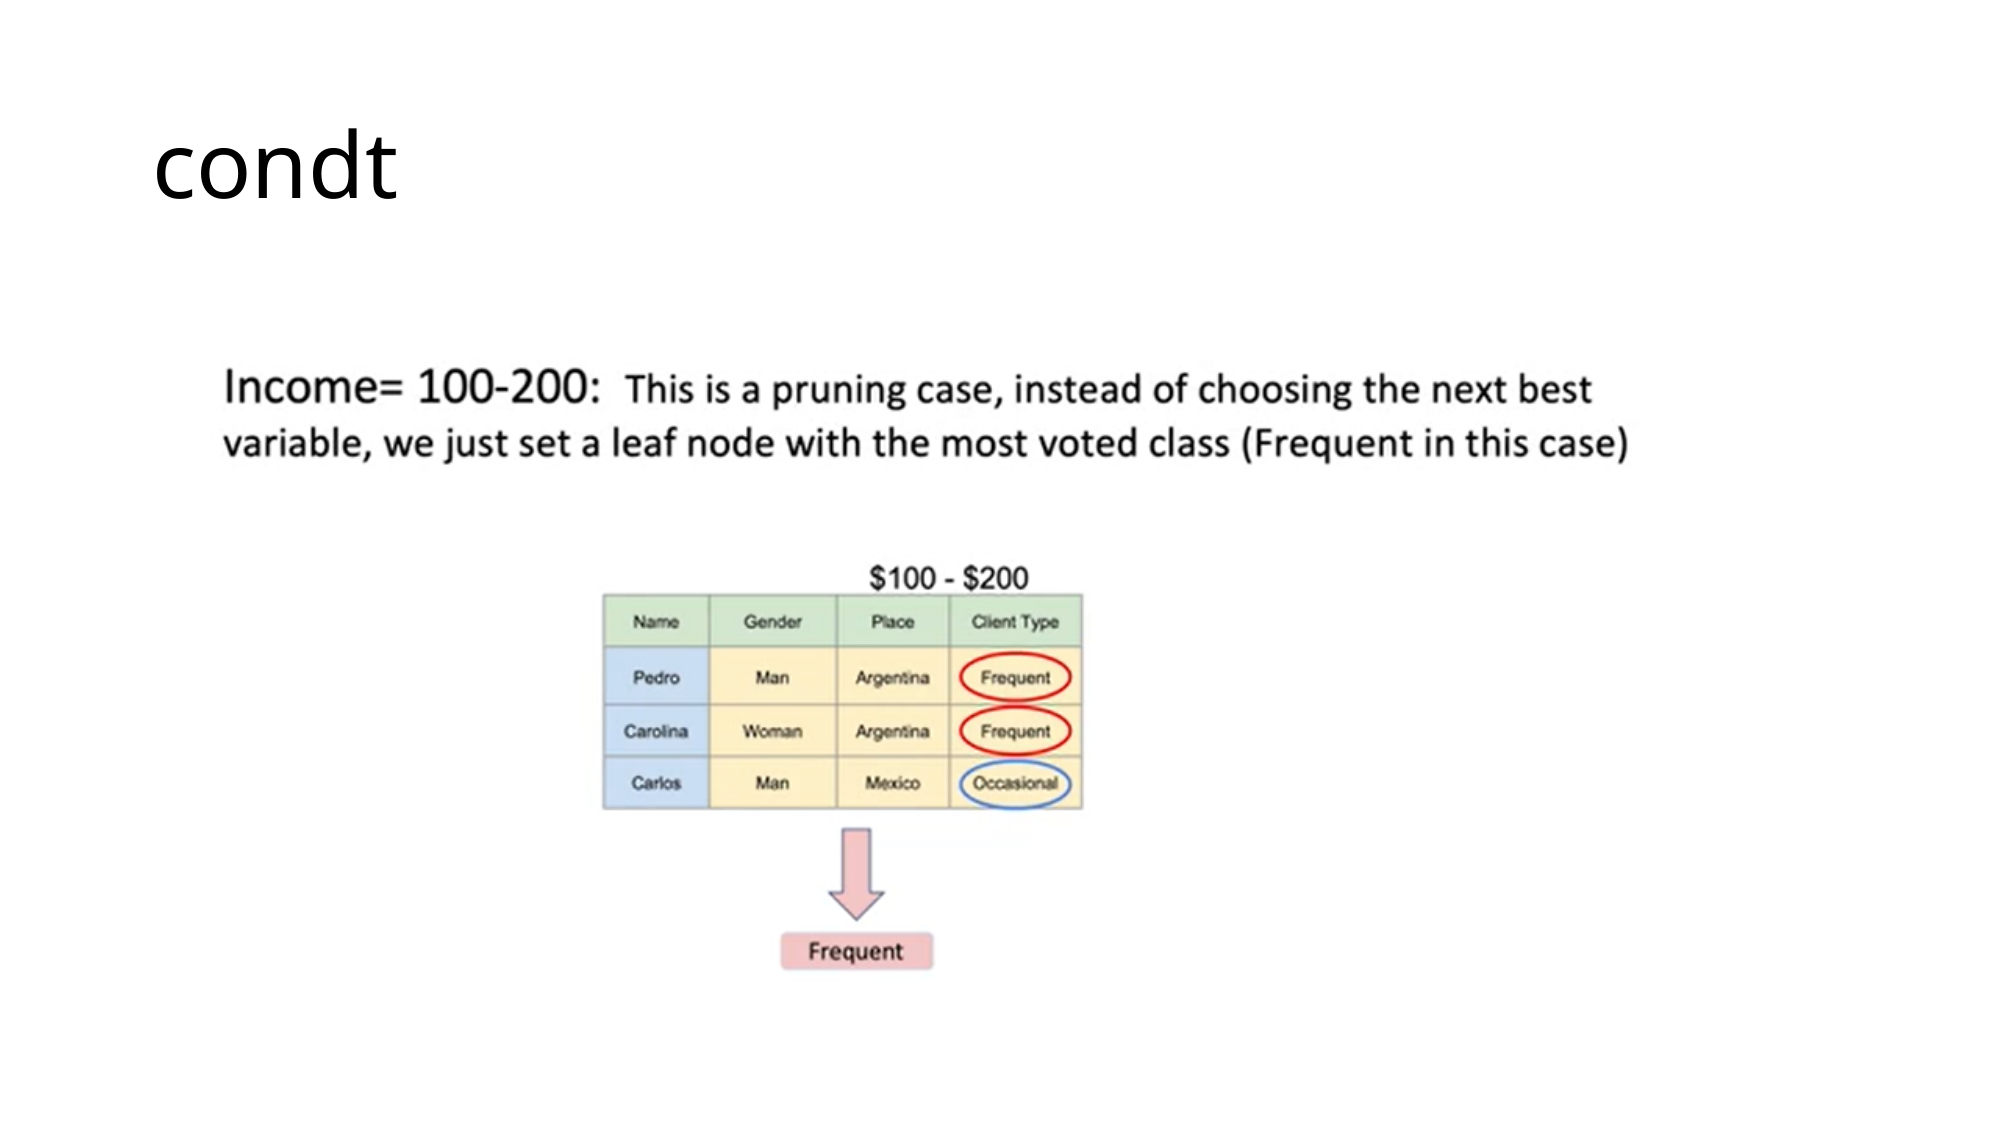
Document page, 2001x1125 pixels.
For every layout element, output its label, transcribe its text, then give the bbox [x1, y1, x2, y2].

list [195, 302, 1679, 981]
title condt [137, 59, 1863, 278]
